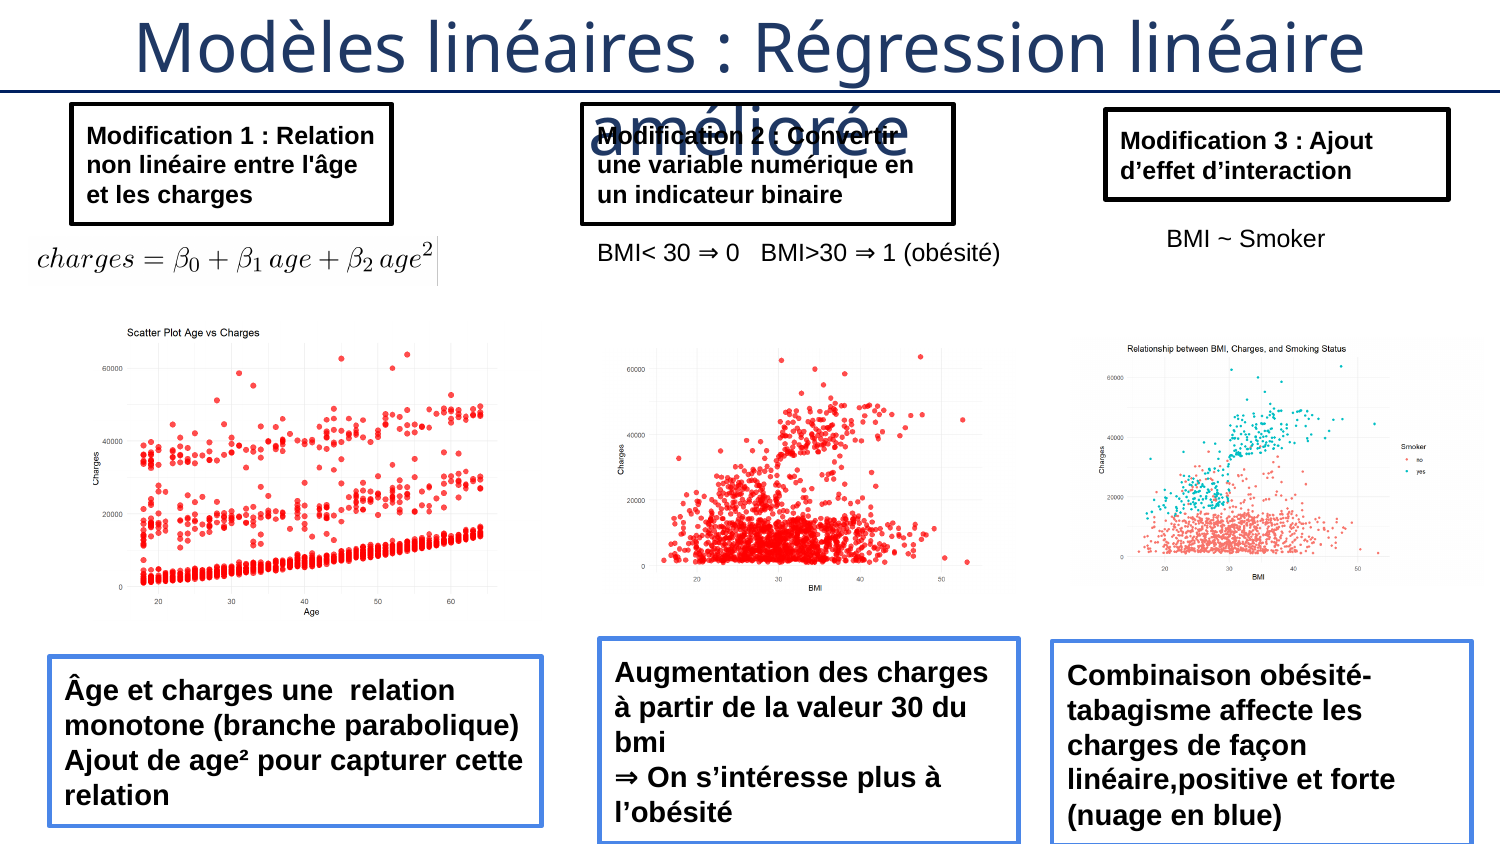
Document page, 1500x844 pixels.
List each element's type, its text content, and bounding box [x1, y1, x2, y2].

text_box Augmentation des charges à partir de la valeur 30 du bmi ⇒ On s’intéresse plus à l’obésité [599, 638, 1019, 844]
picture [602, 348, 1016, 594]
picture [1069, 337, 1484, 586]
text_box Modification 2 : Convertir une variable numérique en un indicateur binaire [582, 104, 954, 221]
text_box Modèles linéaires : Régression linéaire améliorée [46, 100, 1454, 175]
text_box Modification 1 : Relation non linéaire entre l'âge et les charges [71, 104, 392, 224]
text_box Combinaison obésité-tabagisme affecte les charges de façon linéaire,positive et forte (nuage en blue) [1052, 640, 1472, 844]
text_box Modification 3 : Ajout d’effet d’interaction [1105, 109, 1449, 200]
text_box BMI ~ Smoker [1151, 207, 1500, 268]
picture [92, 321, 542, 621]
text_box Âge et charges une relation monotone (branche parabolique) Ajout de age² pour capturer cette relation [49, 656, 542, 827]
text_box Modèles linéaires : Régression linéaire améliorée [46, 0, 1454, 90]
text_box BMI< 30 ⇒ 0 BMI>30 ⇒ 1 (obésité) [582, 221, 1075, 282]
picture [28, 235, 438, 287]
